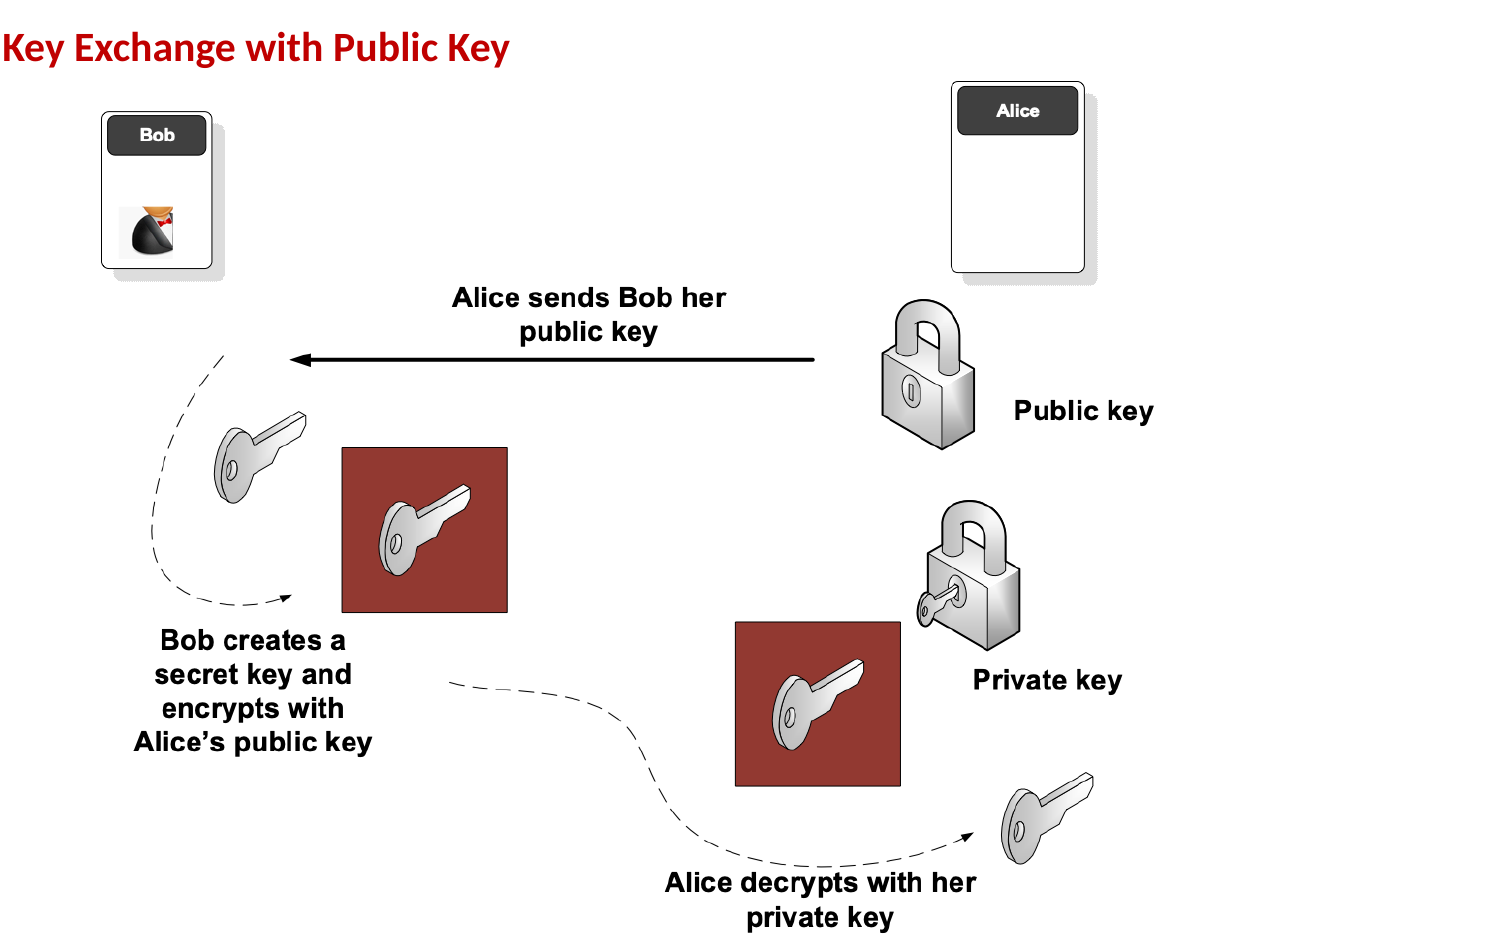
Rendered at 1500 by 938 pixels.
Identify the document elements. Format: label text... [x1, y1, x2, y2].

text_box Key Exchange with Public Key [0, 12, 1345, 77]
picture [99, 80, 1205, 934]
